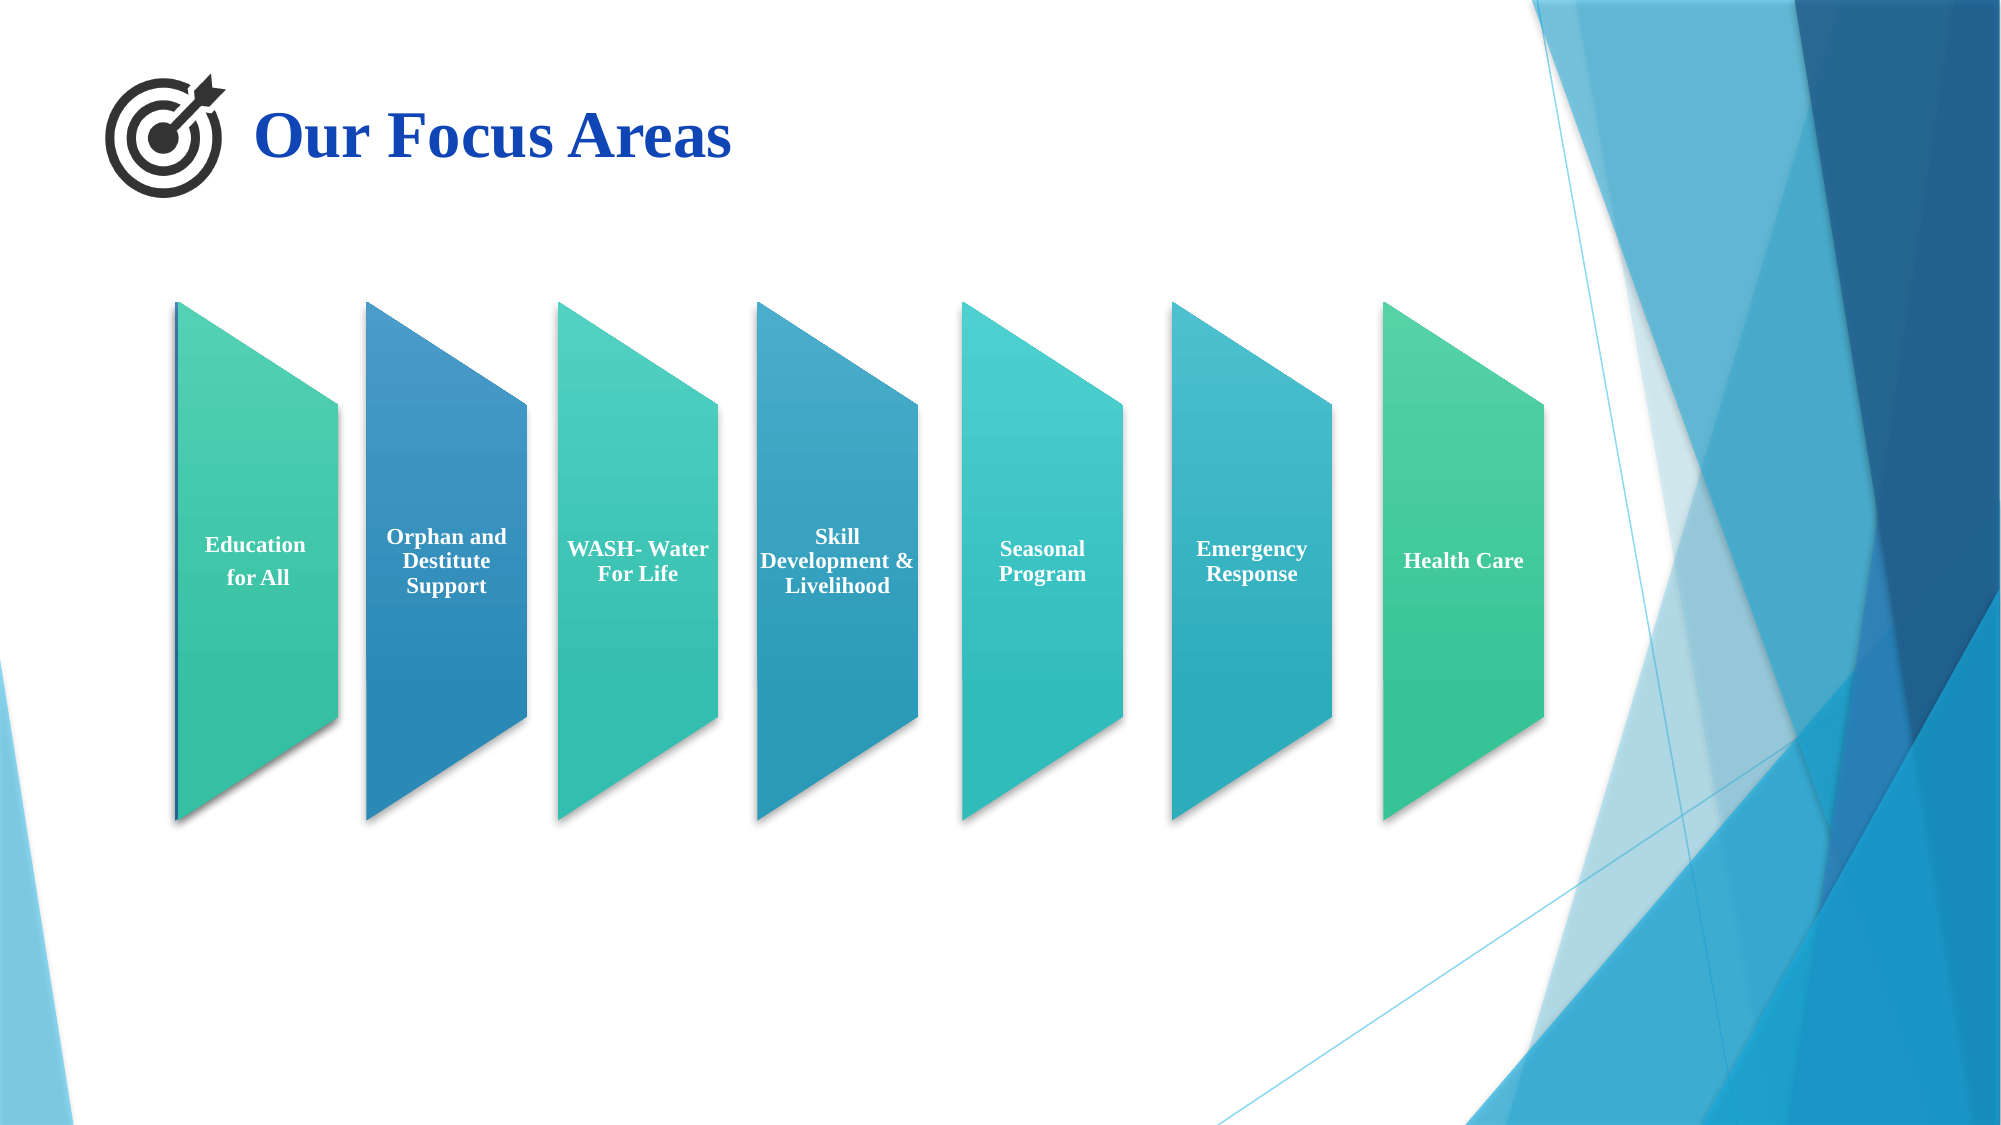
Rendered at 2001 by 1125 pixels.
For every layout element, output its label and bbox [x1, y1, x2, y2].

list [174, 300, 1546, 821]
text_box [91, 60, 876, 212]
